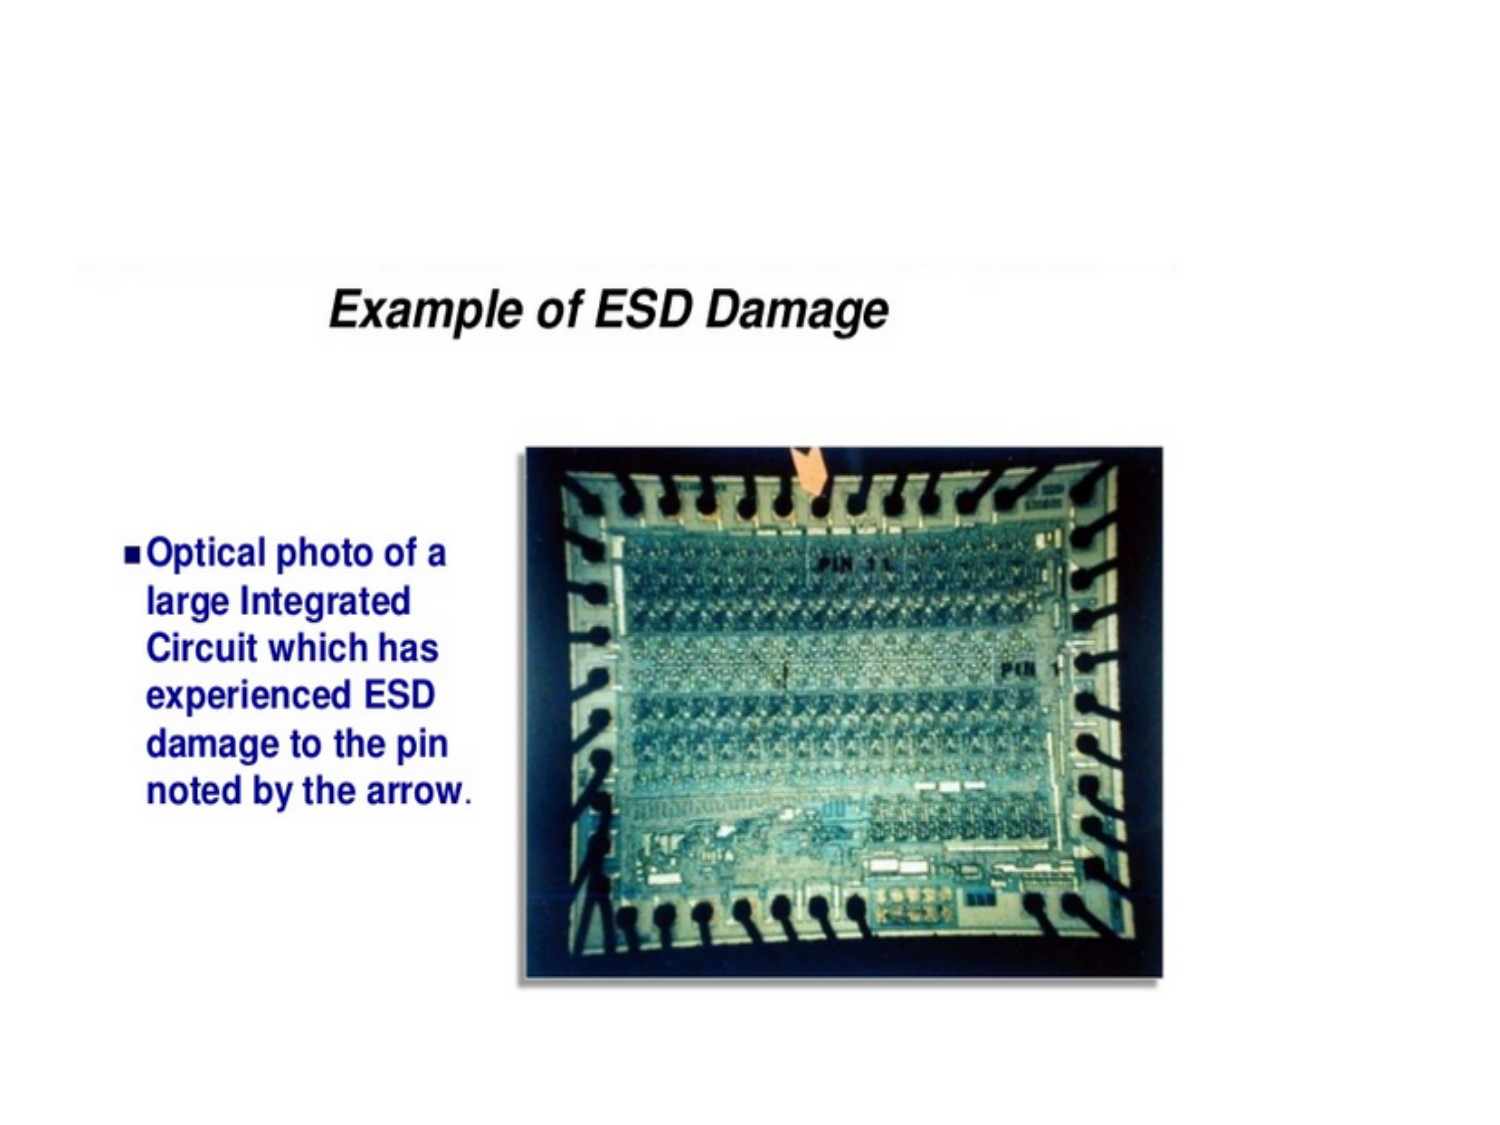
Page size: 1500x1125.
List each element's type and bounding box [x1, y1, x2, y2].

picture [74, 263, 1177, 1006]
